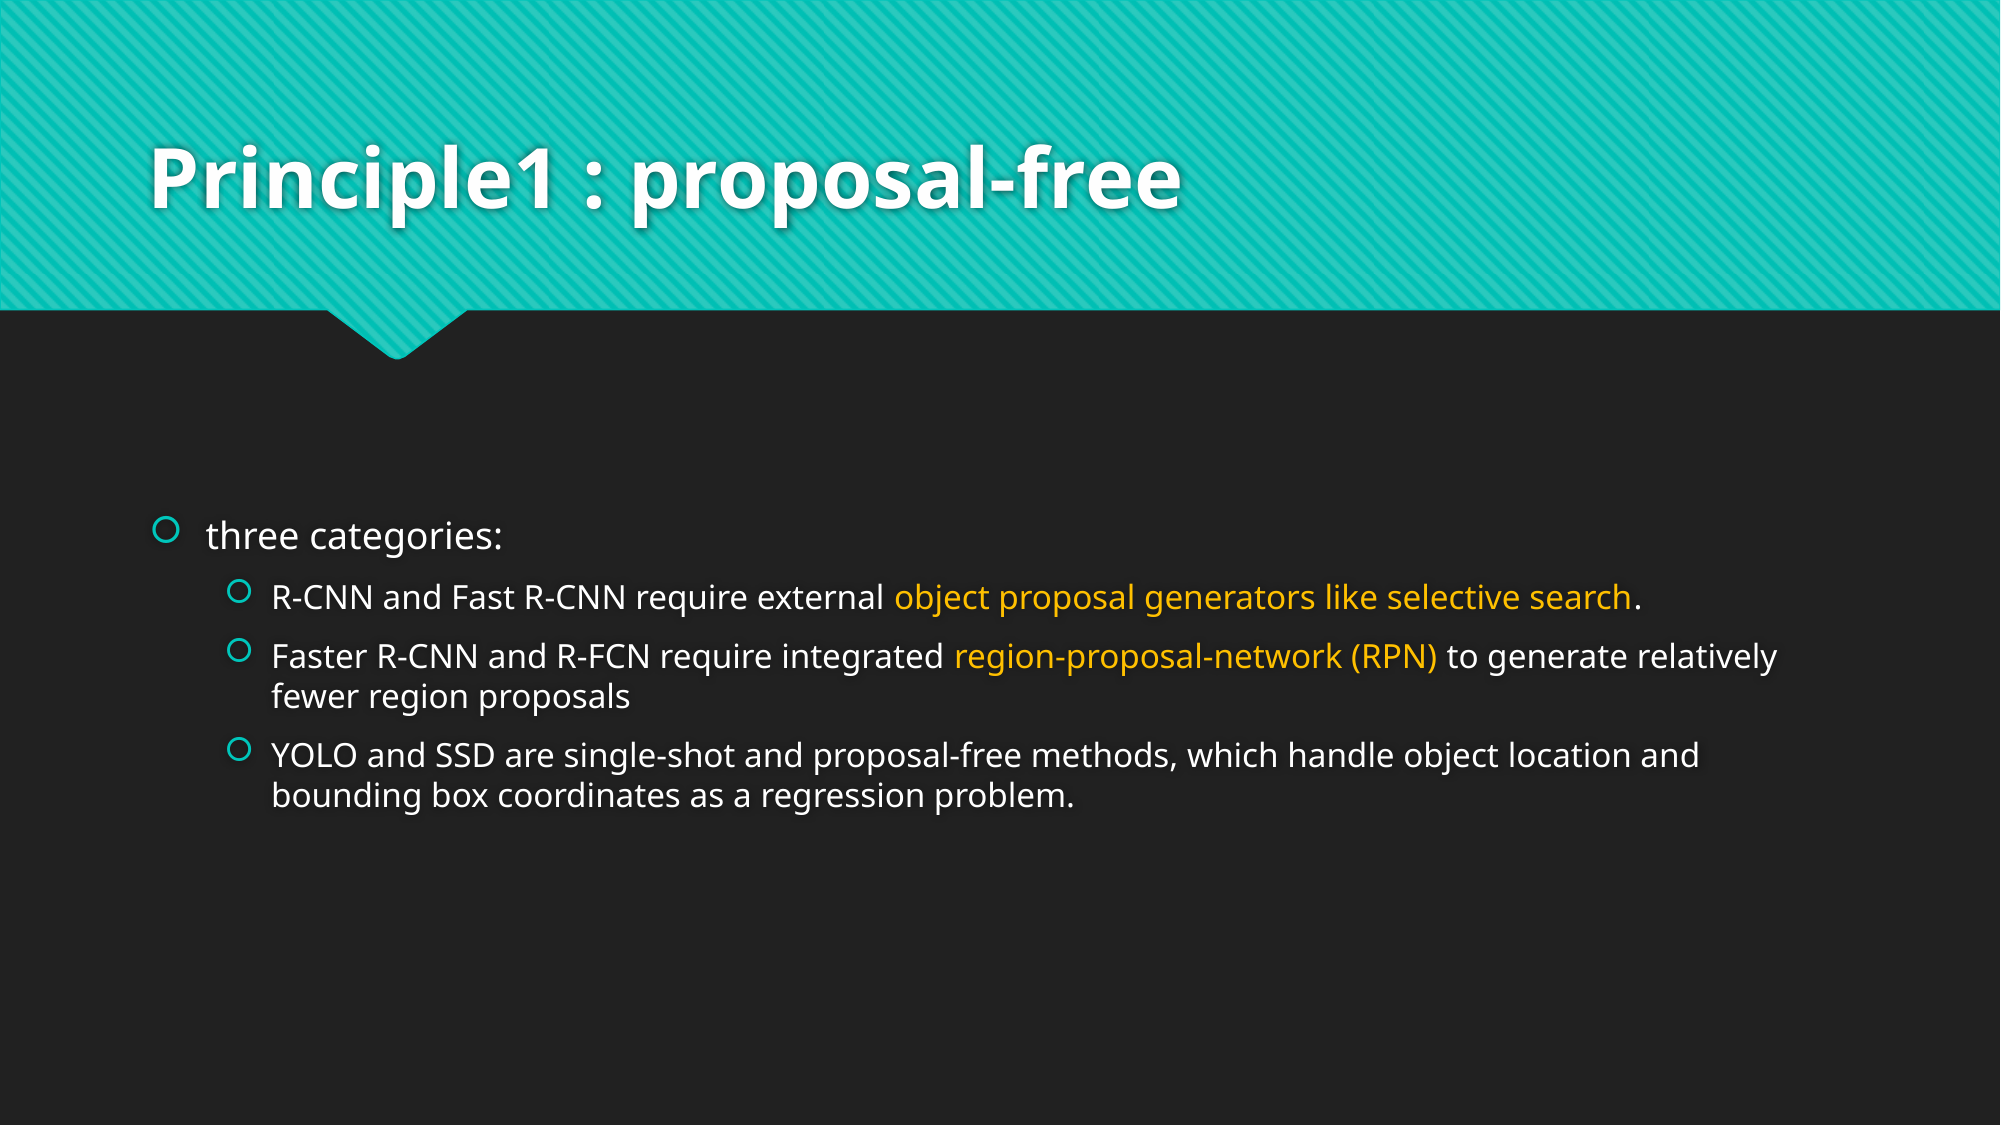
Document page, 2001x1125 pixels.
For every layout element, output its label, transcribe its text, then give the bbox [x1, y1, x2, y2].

title Principle1 : proposal-free [132, 73, 1868, 233]
list three categories: R-CNN and Fast R-CNN require external object proposal generators like selective search. Faster R-CNN and R-FCN require integrated region-proposal-network (RPN) to generate relatively fewer region proposals YOLO and SSD are single-shot and proposal-free methods, which handle object location and bounding box coordinates as a regression problem. [134, 364, 1866, 962]
